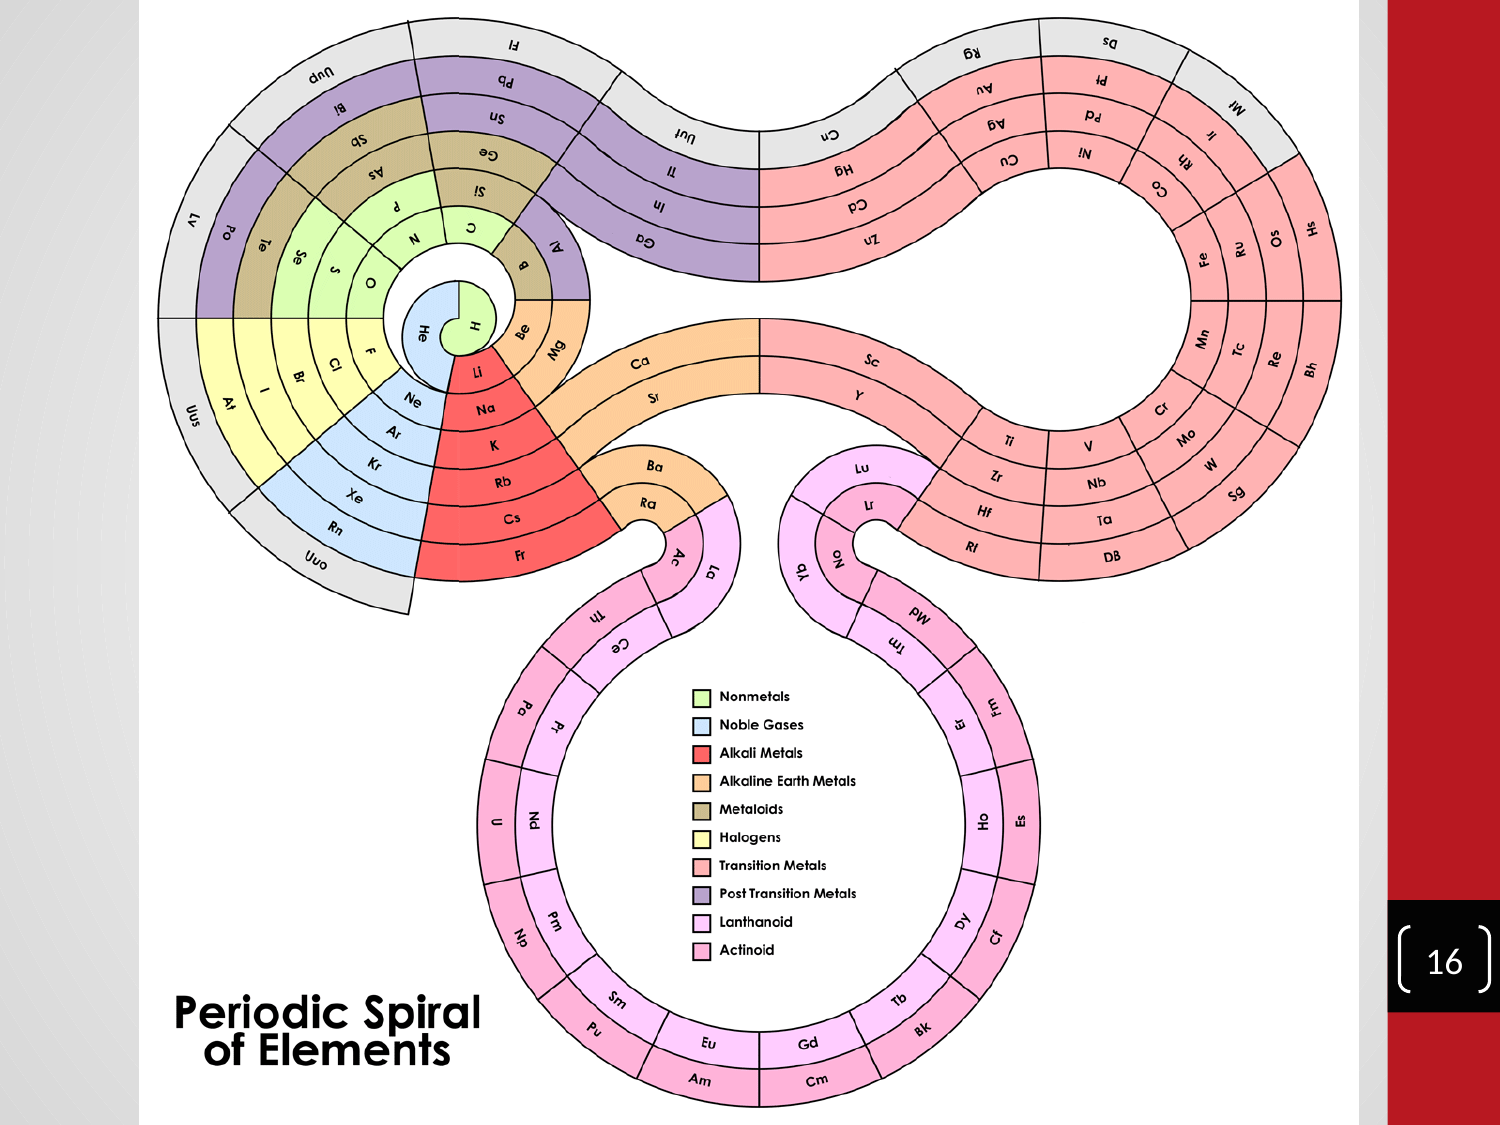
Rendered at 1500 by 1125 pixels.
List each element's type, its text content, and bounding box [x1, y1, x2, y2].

slide_number ‹#› [1397, 925, 1492, 994]
picture [139, 0, 1359, 1125]
